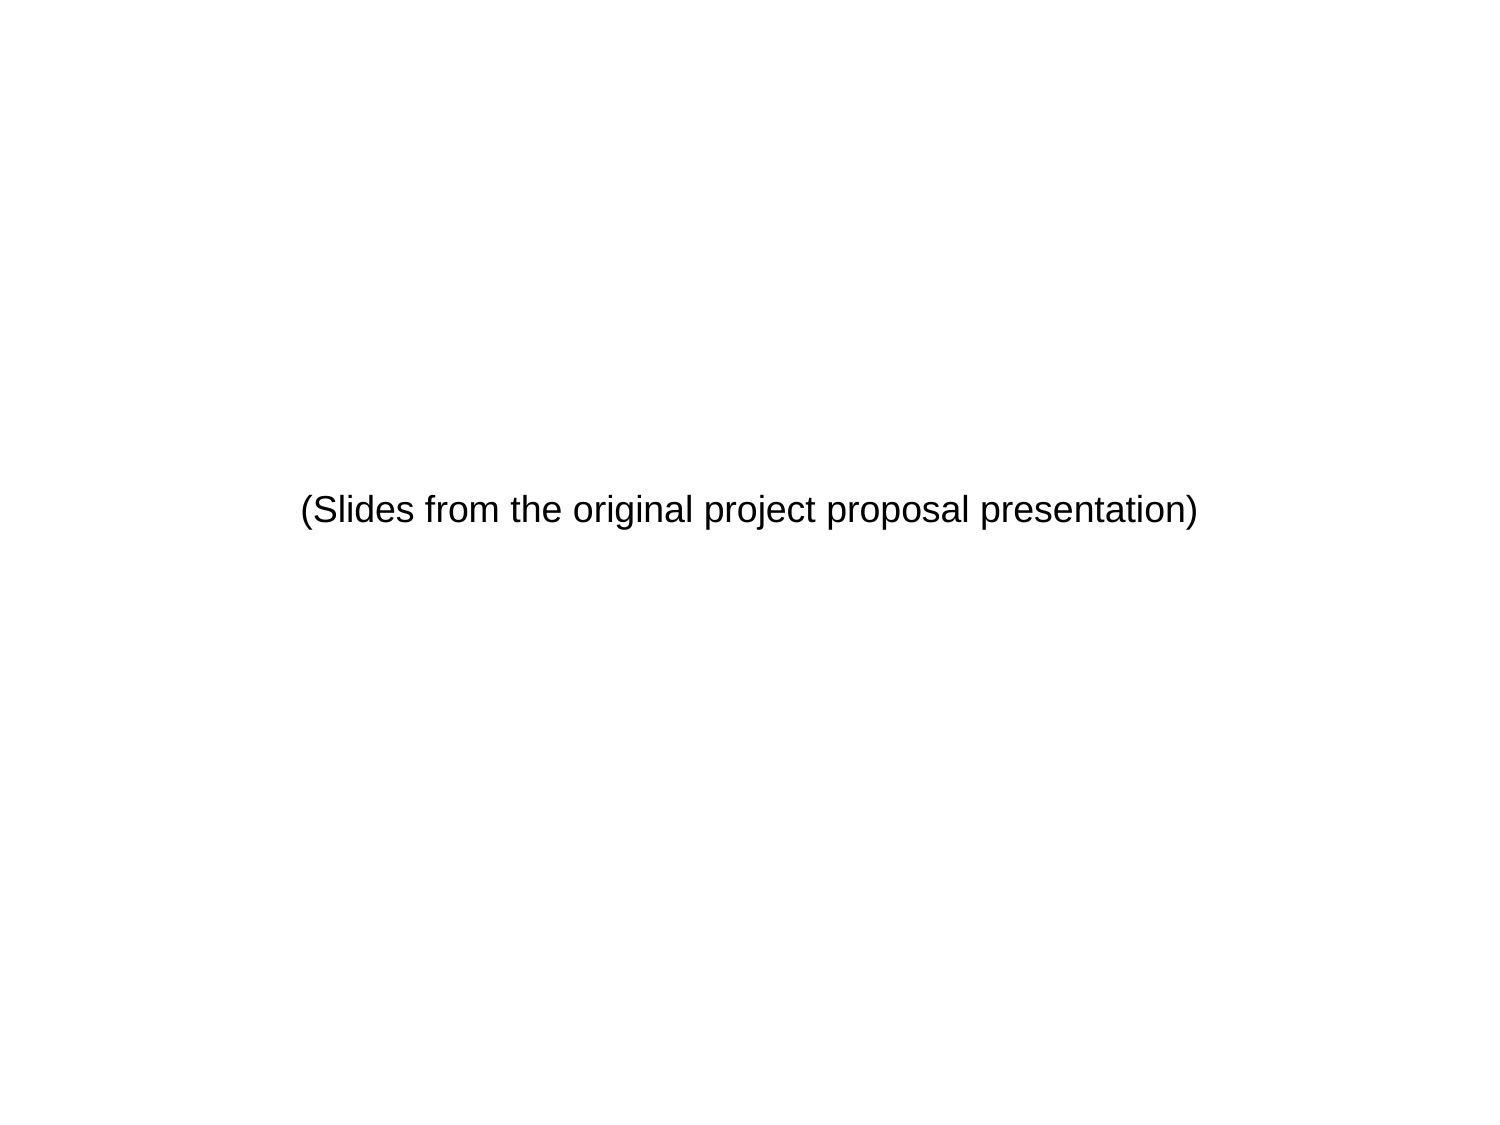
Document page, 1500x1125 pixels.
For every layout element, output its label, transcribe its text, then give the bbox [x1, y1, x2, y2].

text_box (Slides from the original project proposal presentation) [285, 477, 1214, 538]
